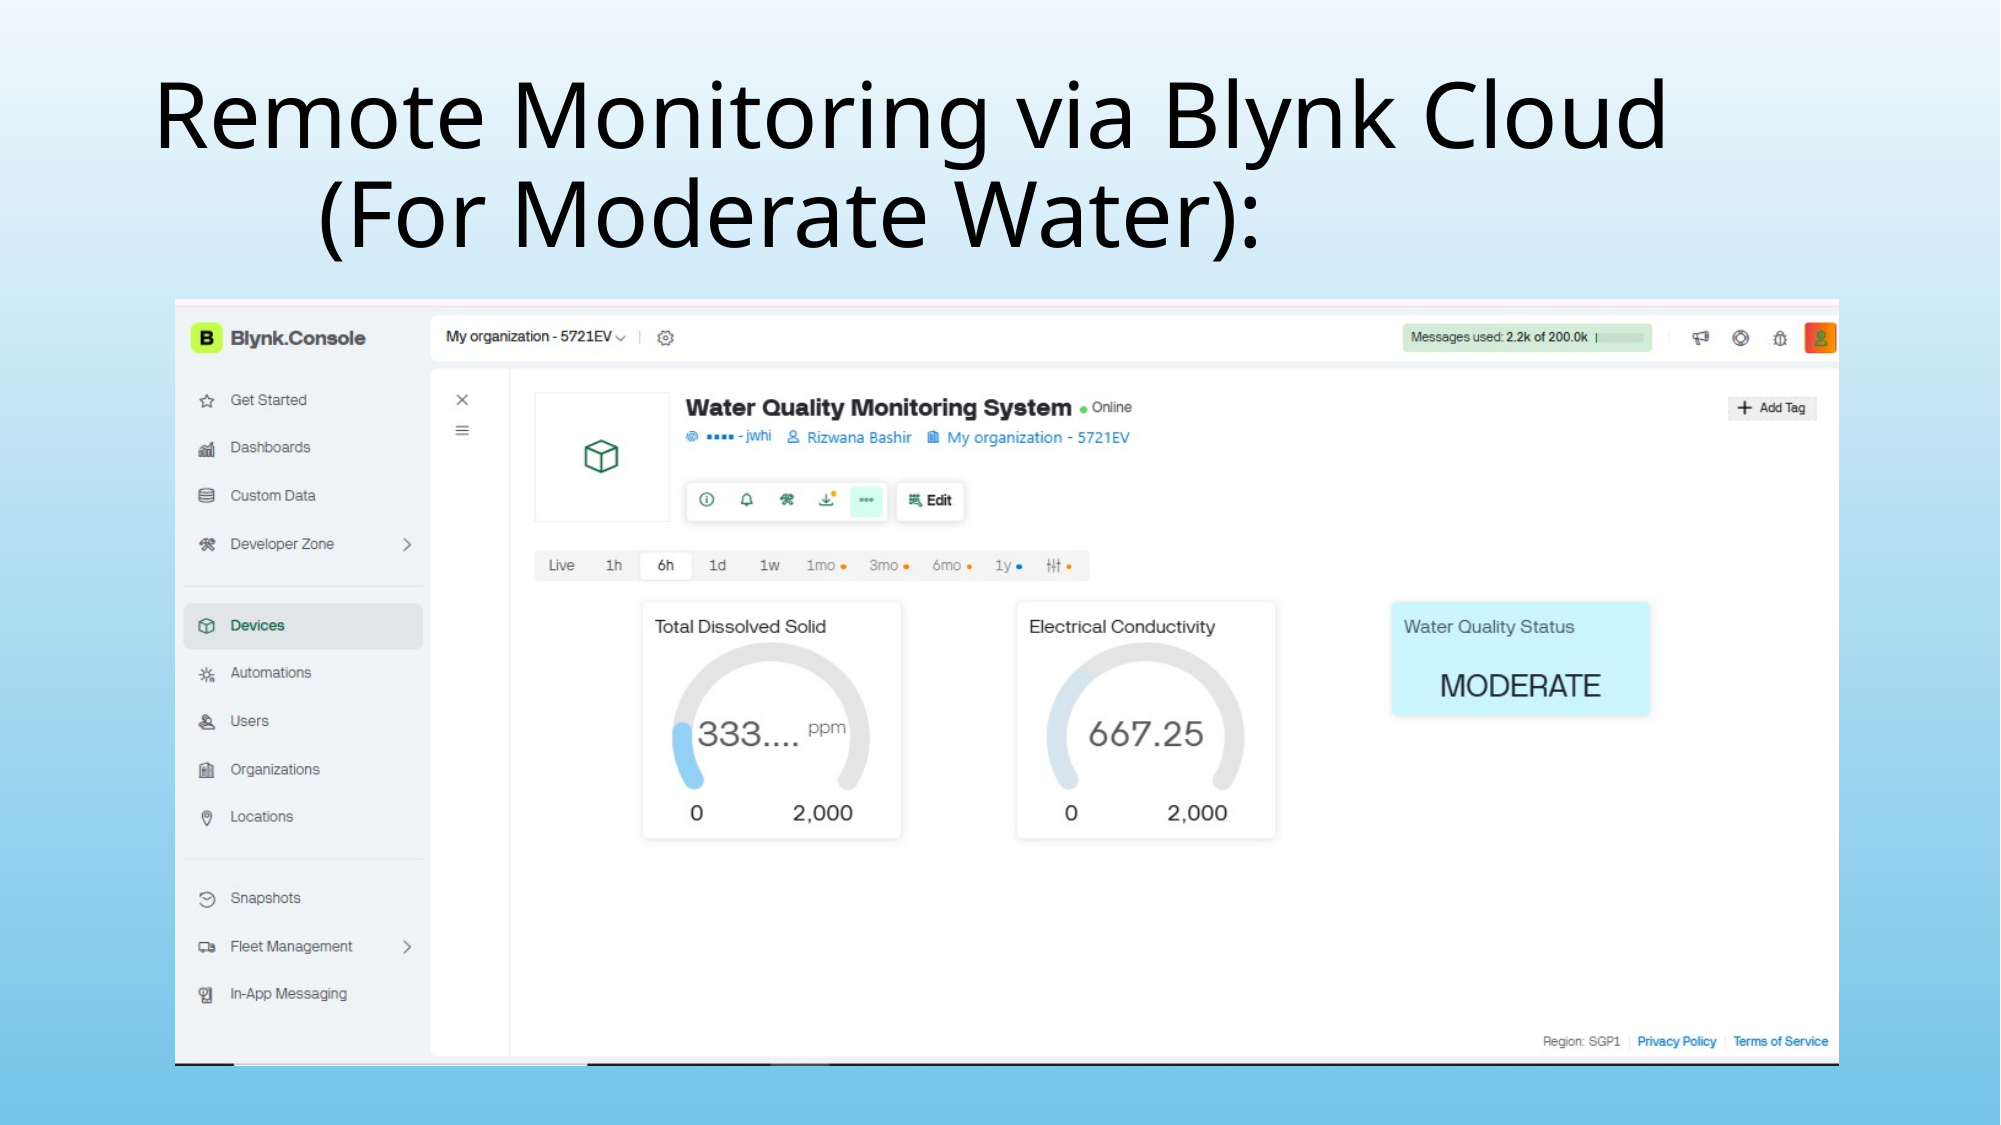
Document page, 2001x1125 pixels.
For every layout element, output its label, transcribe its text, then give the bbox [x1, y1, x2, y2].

title Remote Monitoring via Blynk Cloud (For Moderate Water): [137, 59, 1863, 278]
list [175, 298, 1839, 1066]
